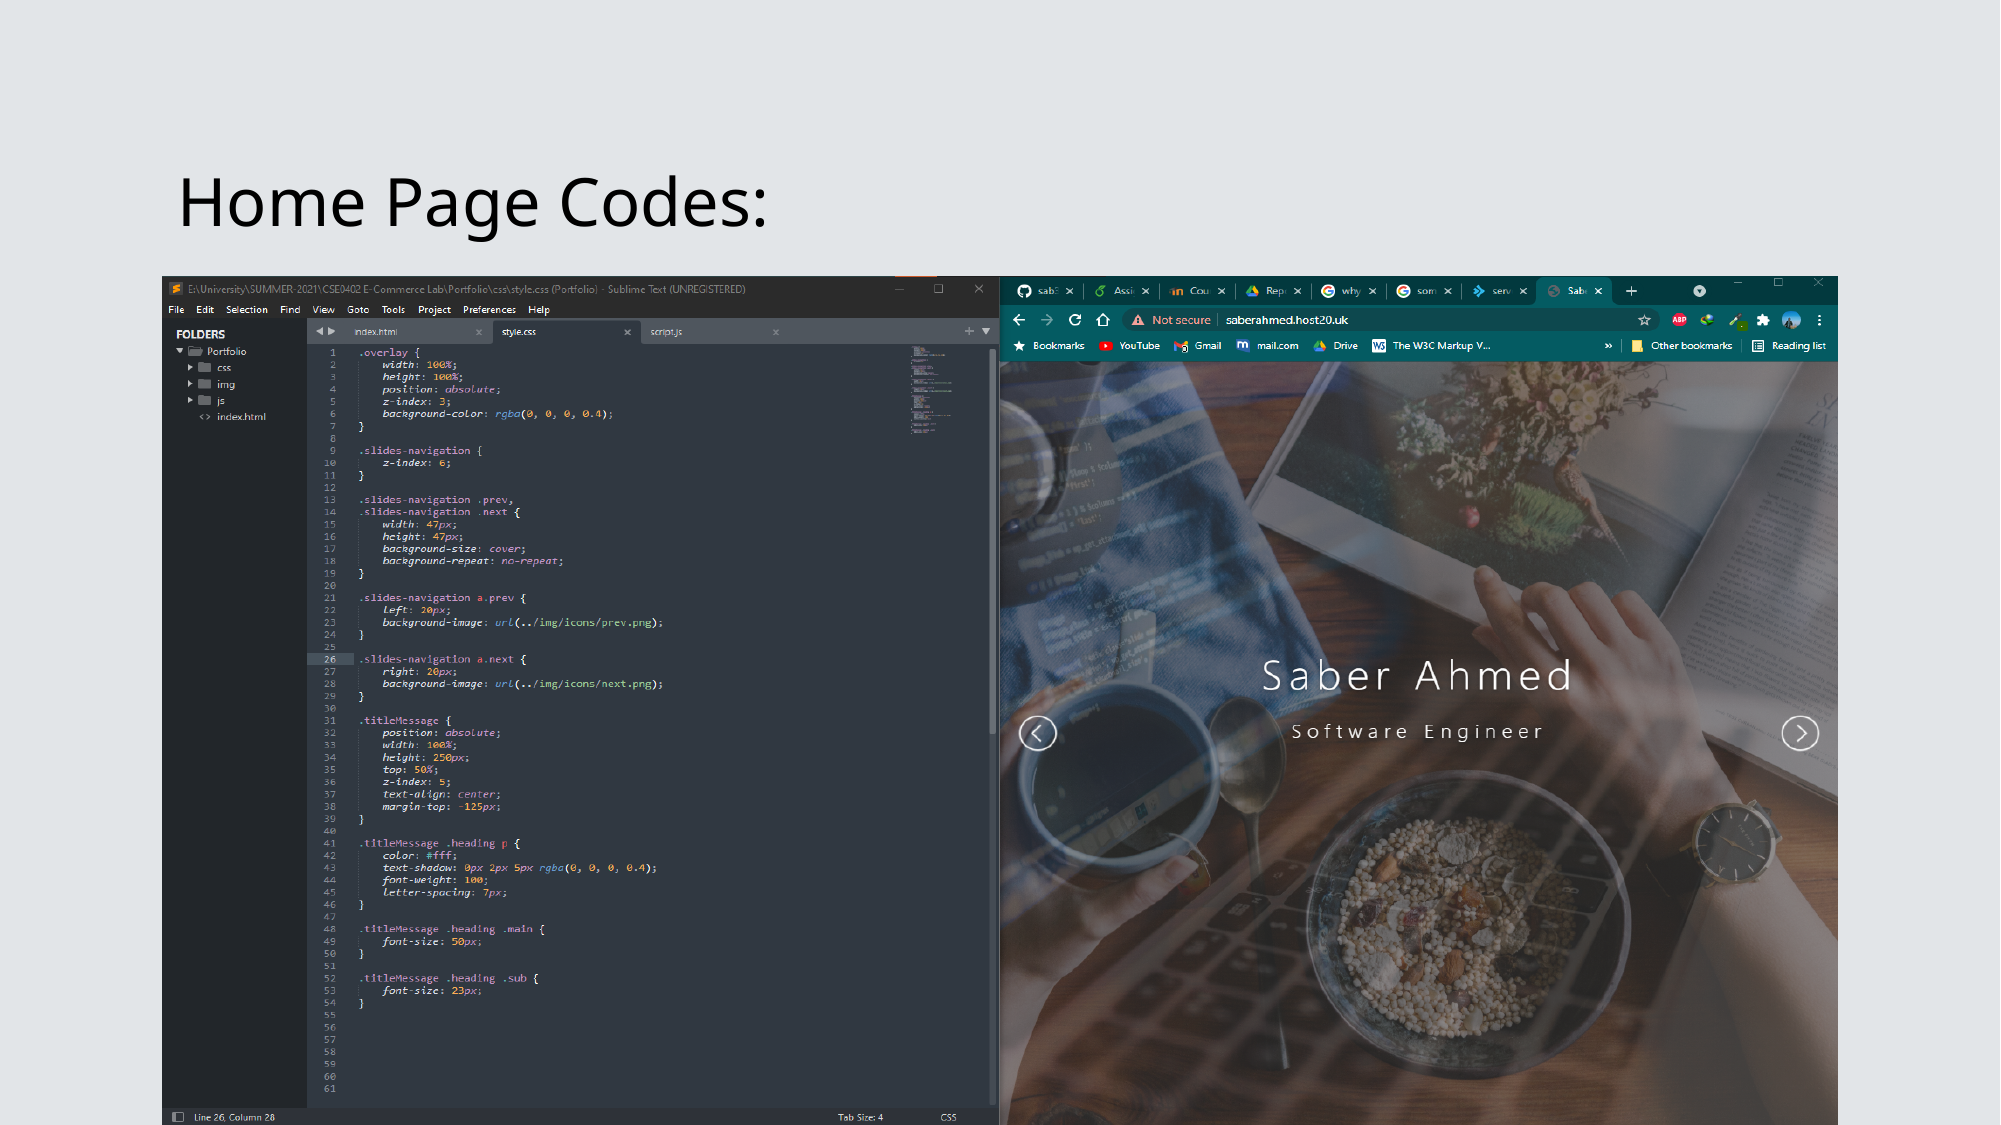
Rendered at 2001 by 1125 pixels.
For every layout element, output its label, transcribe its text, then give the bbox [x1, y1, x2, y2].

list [161, 276, 1838, 1125]
title Home Page Codes: [162, 64, 1838, 248]
